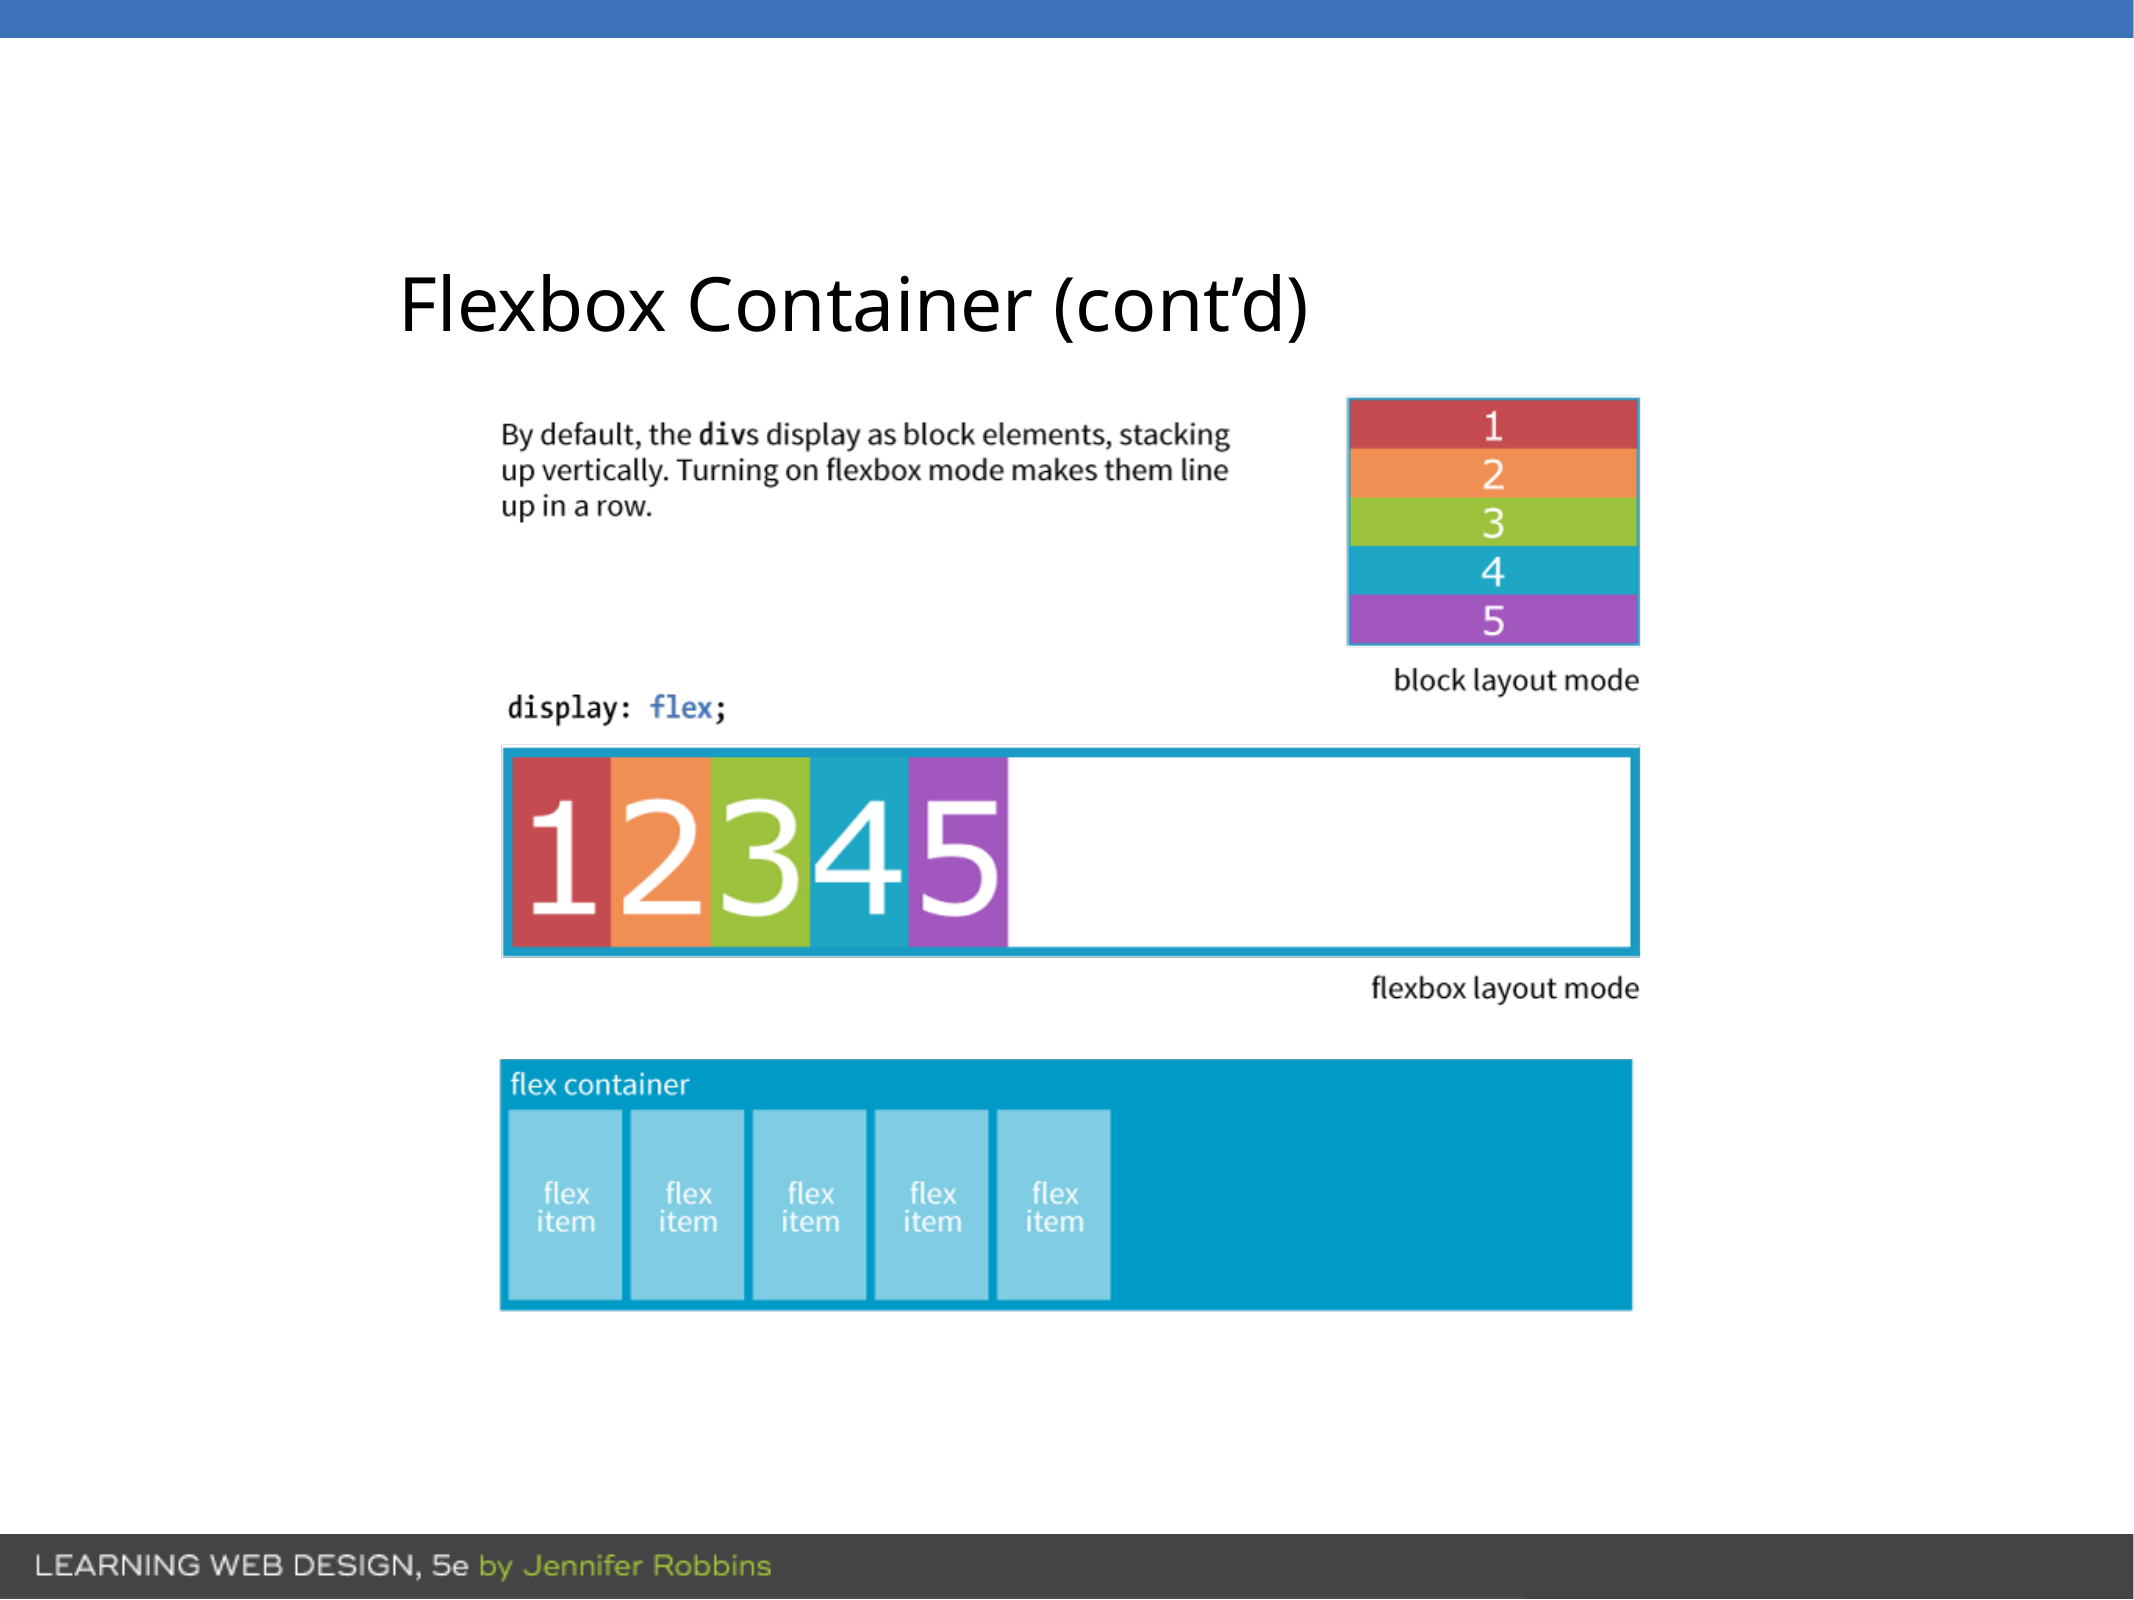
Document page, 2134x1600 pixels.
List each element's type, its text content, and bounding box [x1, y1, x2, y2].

title Flexbox Container (cont’d) [383, 245, 1750, 370]
picture [0, 1534, 2134, 1599]
picture [447, 385, 1698, 1321]
